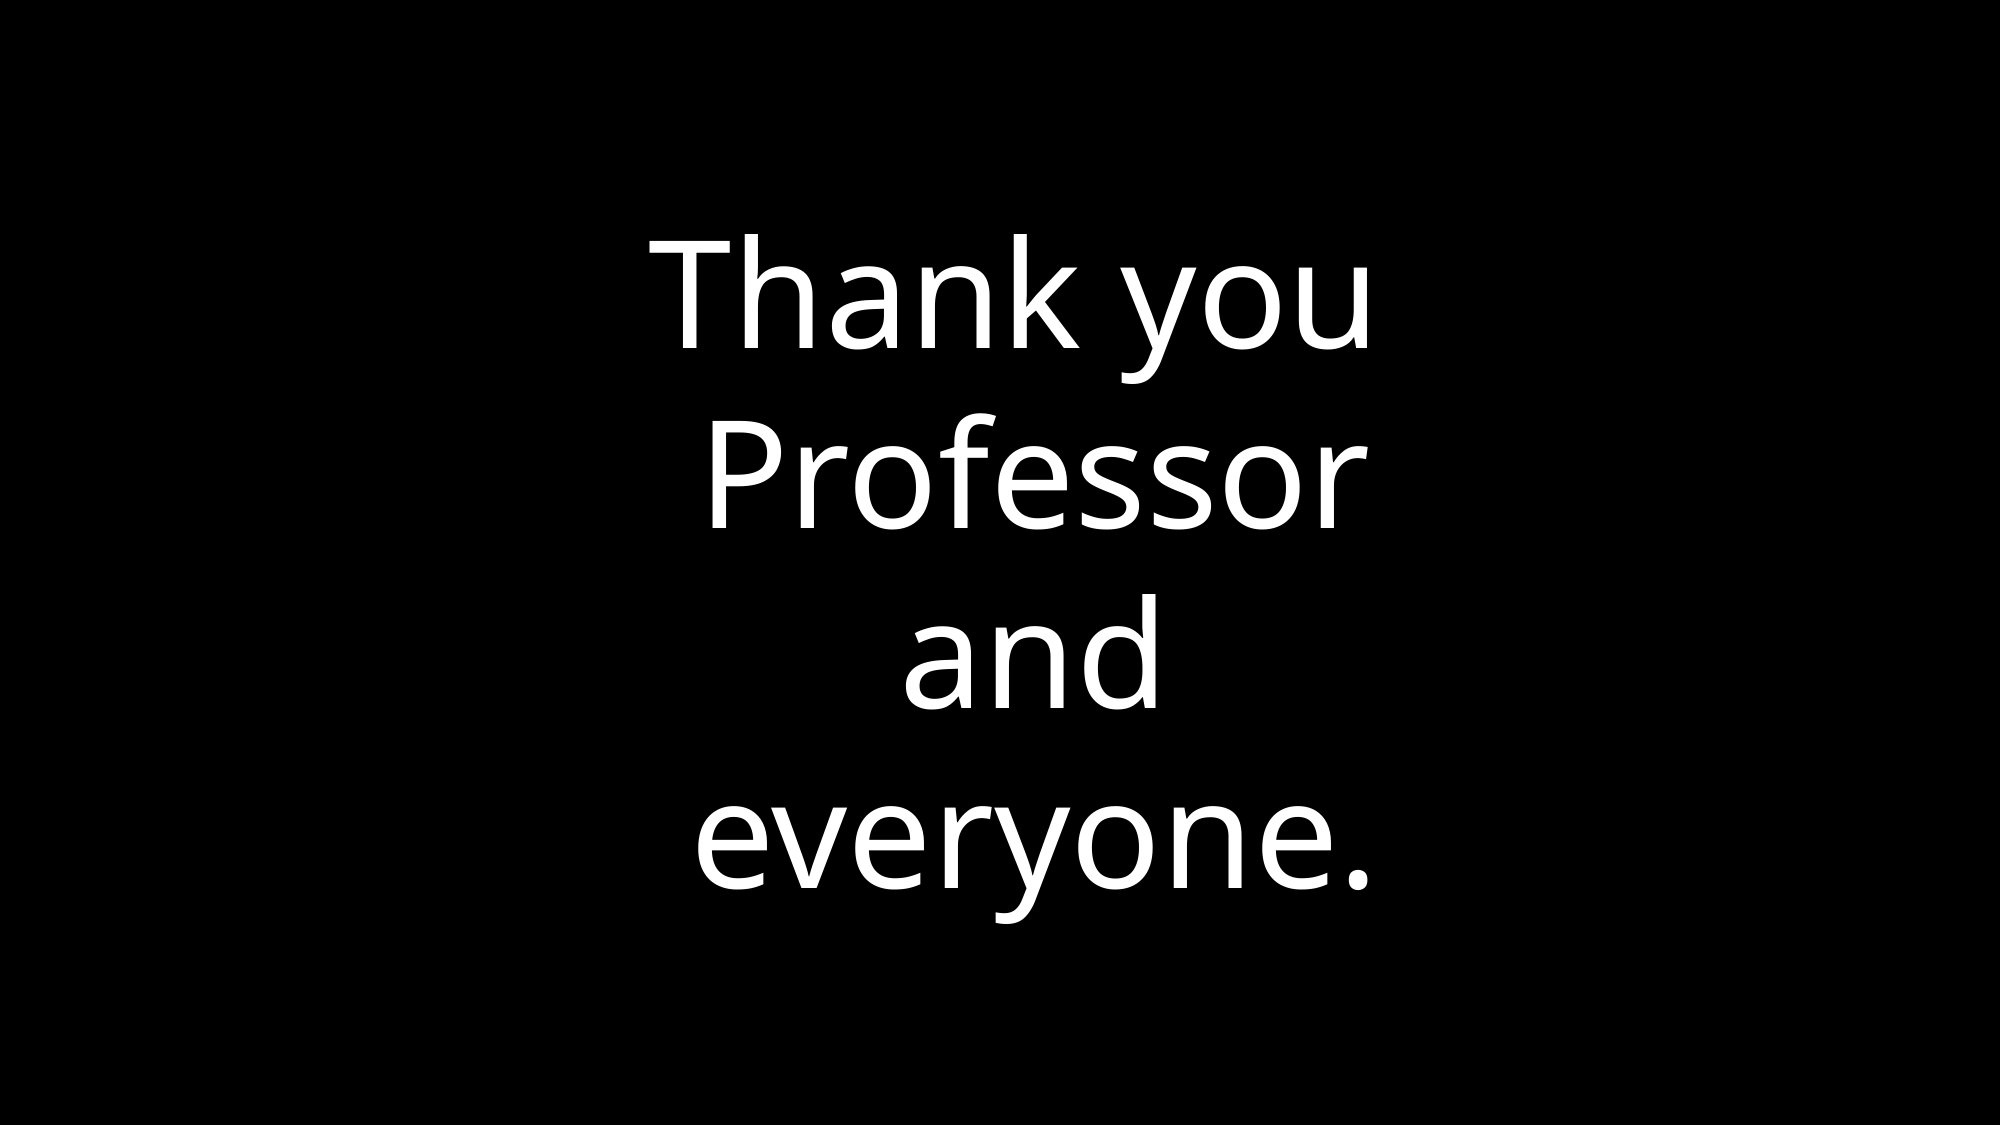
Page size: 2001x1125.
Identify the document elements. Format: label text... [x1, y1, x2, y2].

text_box Thank you Professor and everyone. [69, 191, 2000, 927]
